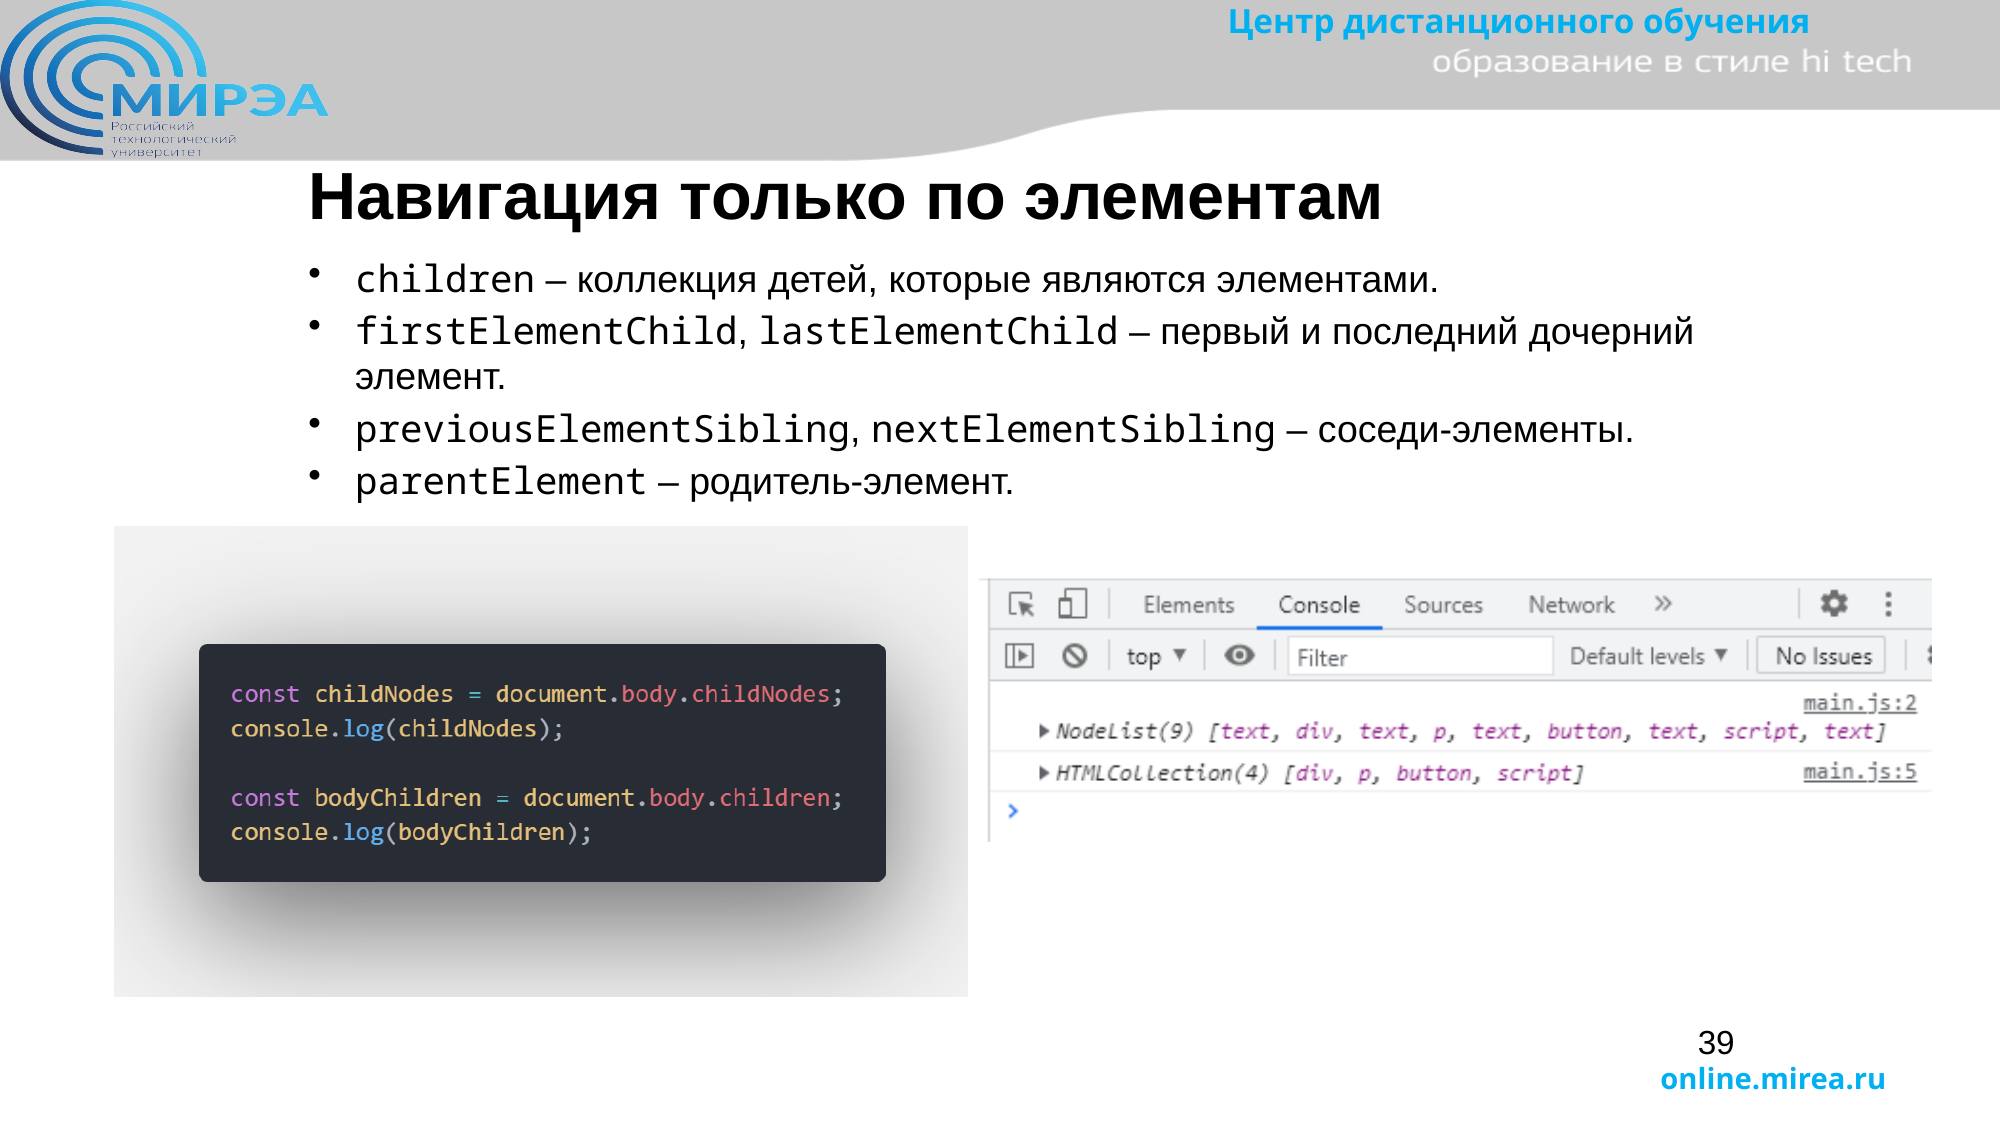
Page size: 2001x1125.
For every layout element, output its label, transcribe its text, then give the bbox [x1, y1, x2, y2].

text_box children – коллекция детей, которые являются элементами. firstElementChild, lastElementChild – первый и последний дочерний элемент. previousElementSibling, nextElementSibling – соседи-элементы. parentElement – родитель-элемент. [293, 247, 1792, 531]
picture [114, 526, 968, 997]
picture [978, 577, 1932, 842]
text_box 39 [1400, 1013, 1750, 1058]
text_box Навигация только по элементам [293, 145, 1737, 247]
picture [0, 0, 329, 159]
